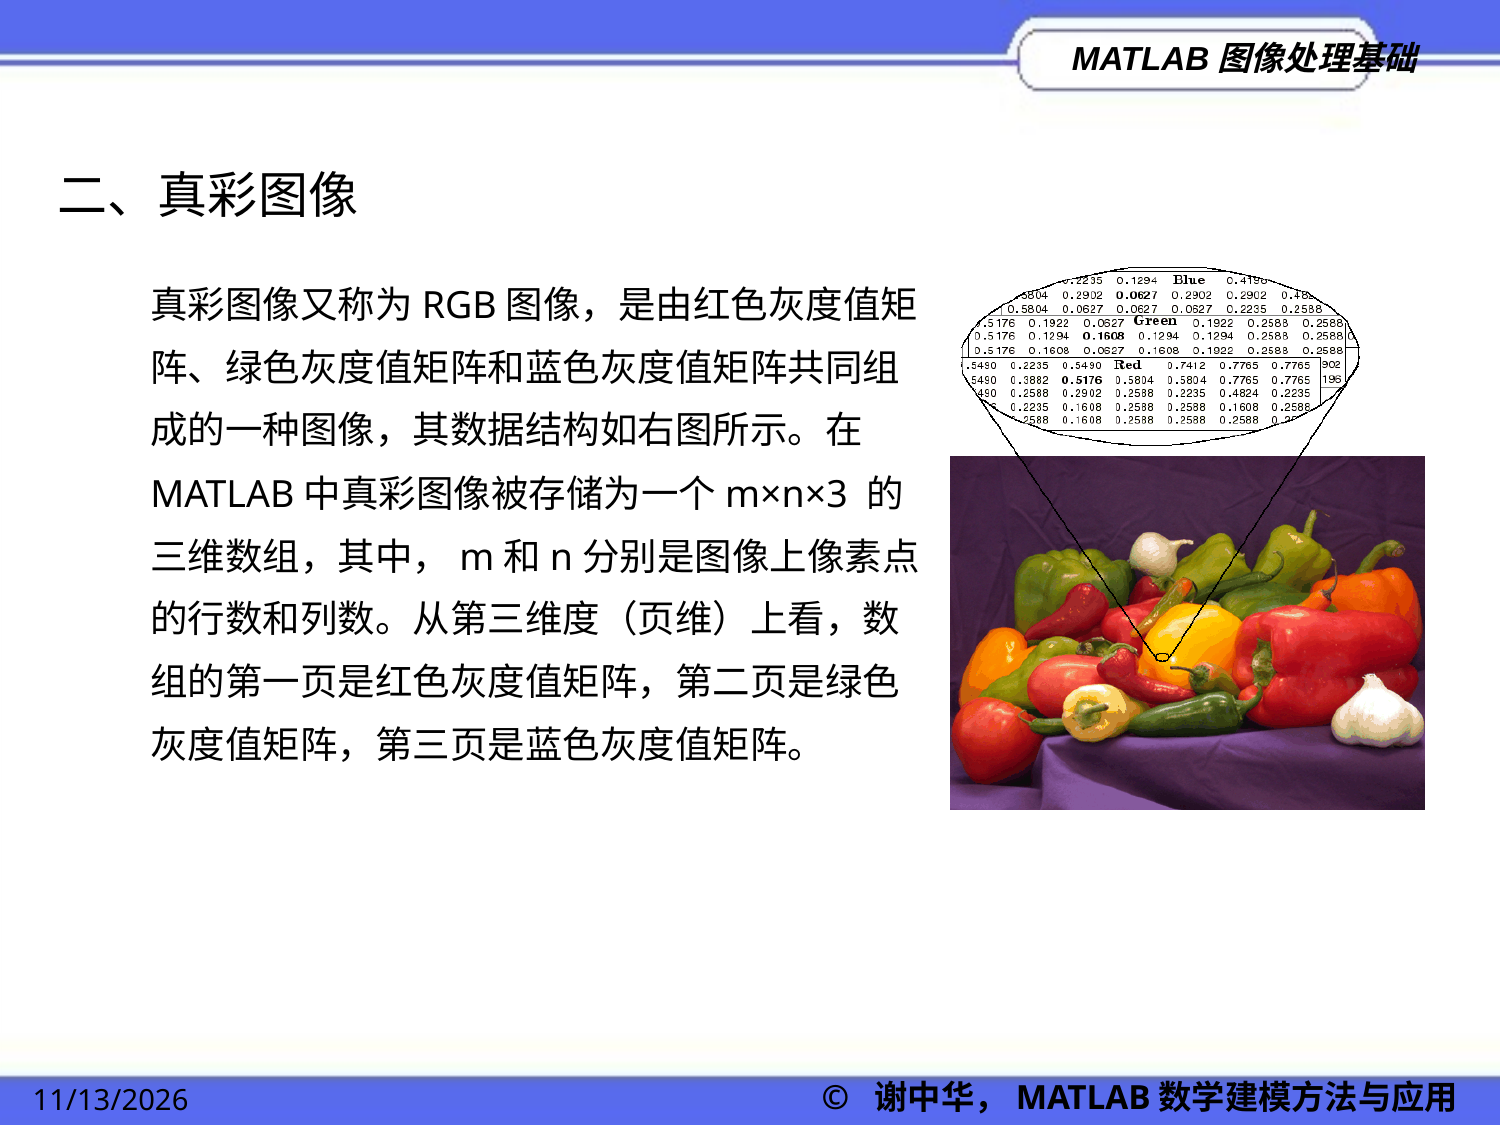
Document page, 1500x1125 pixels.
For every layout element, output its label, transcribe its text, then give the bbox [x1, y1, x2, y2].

text_box 真彩图像又称为RGB图像，是由红色灰度值矩阵、绿色灰度值矩阵和蓝色灰度值矩阵共同组成的一种图像，其数据结构如右图所示。在MATLAB中真彩图像被存储为一个m×n×3 的三维数组，其中，m和n分别是图像上像素点的行数和列数。从第三维度（页维）上看，数组的第一页是红色灰度值矩阵，第二页是绿色灰度值矩阵，第三页是蓝色灰度值矩阵。 [135, 255, 936, 774]
text_box 二、真彩图像 [43, 155, 916, 231]
footer © 谢中华，MATLAB数学建模方法与应用 [797, 1074, 1483, 1118]
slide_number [17, 1085, 368, 1118]
picture [0, 0, 1500, 1125]
